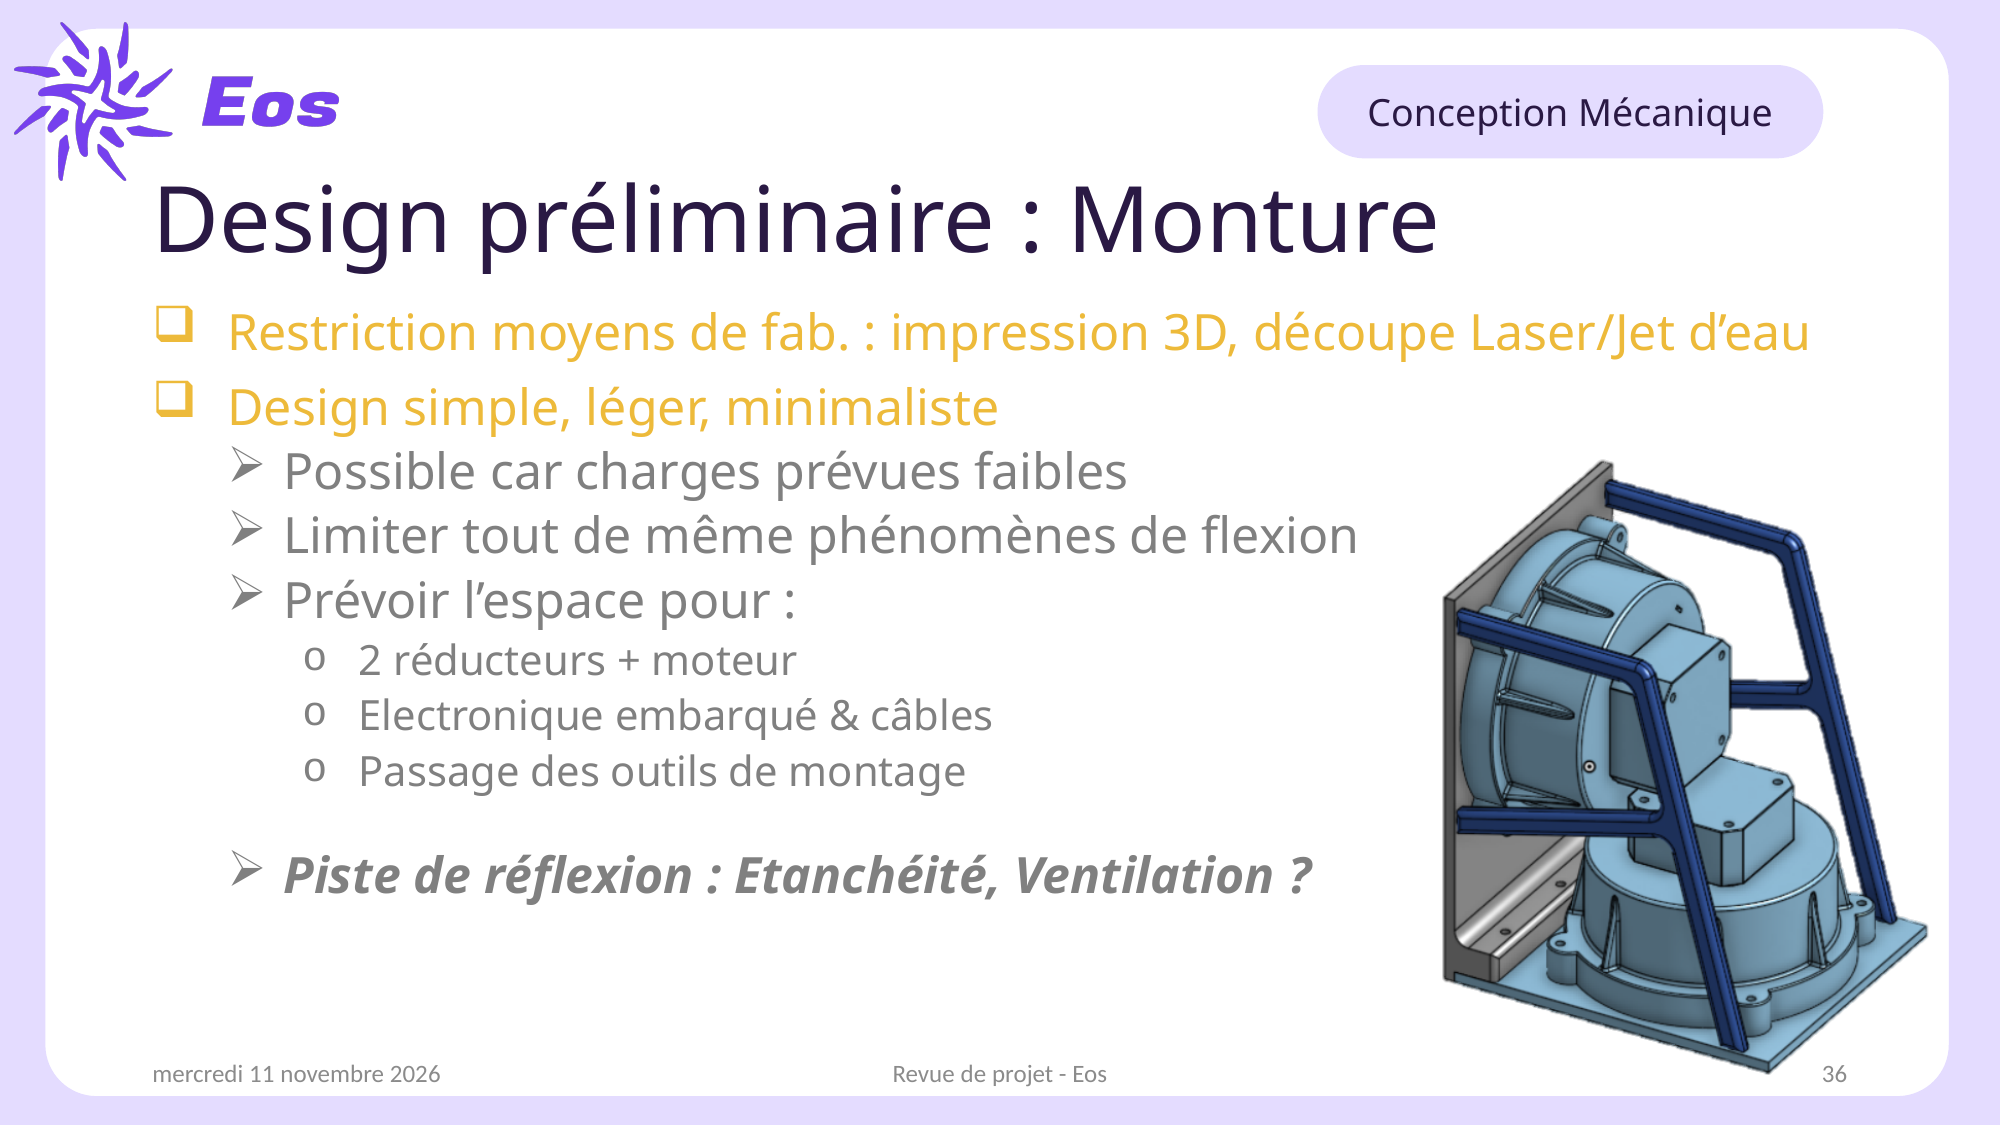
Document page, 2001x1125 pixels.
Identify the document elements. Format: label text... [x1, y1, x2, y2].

slide_number 36 [1412, 1079, 1863, 1103]
picture [1412, 445, 1938, 1079]
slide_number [137, 1042, 588, 1103]
footer Revue de projet - Eos [662, 1042, 1338, 1103]
title Design préliminaire : Monture [137, 158, 1863, 288]
text_box Conception Mécanique [1316, 63, 1825, 160]
picture [14, 22, 339, 181]
list Restriction moyens de fab. : impression 3D, découpe Laser/Jet d’eau Design simple, léger, minimaliste Possible car charges prévues faibles Limiter tout de même phénomènes de flexion Prévoir l’espace pour : 2 réducteurs + moteur Electronique embarqué & câbles Passage des outils de montage Piste de réflexion : Etanchéité, Ventilation ? [137, 299, 1863, 1014]
